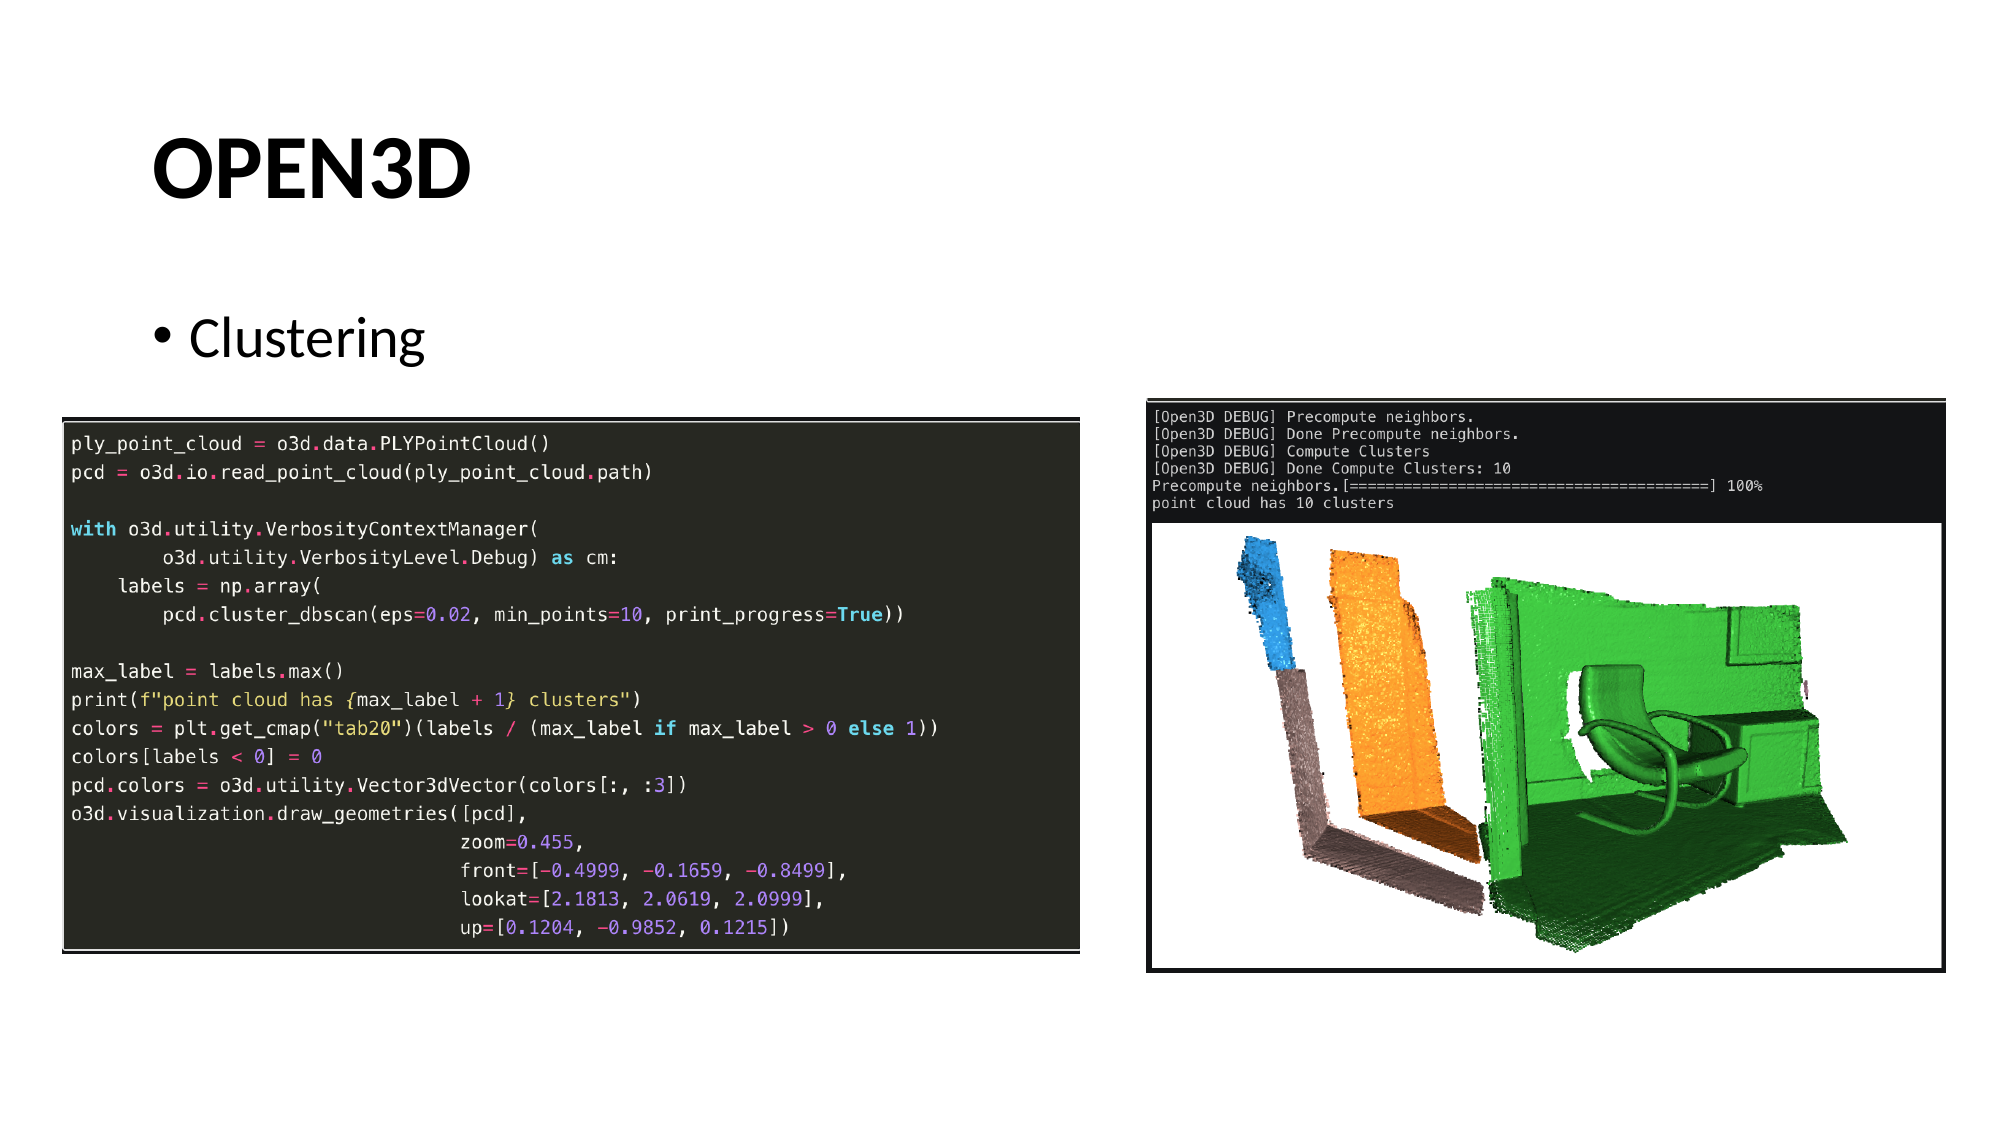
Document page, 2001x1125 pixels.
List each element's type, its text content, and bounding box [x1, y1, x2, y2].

list Clustering [137, 299, 1863, 1014]
picture [1145, 398, 1946, 973]
title OPEN3D [137, 59, 1863, 278]
picture [62, 416, 1080, 955]
